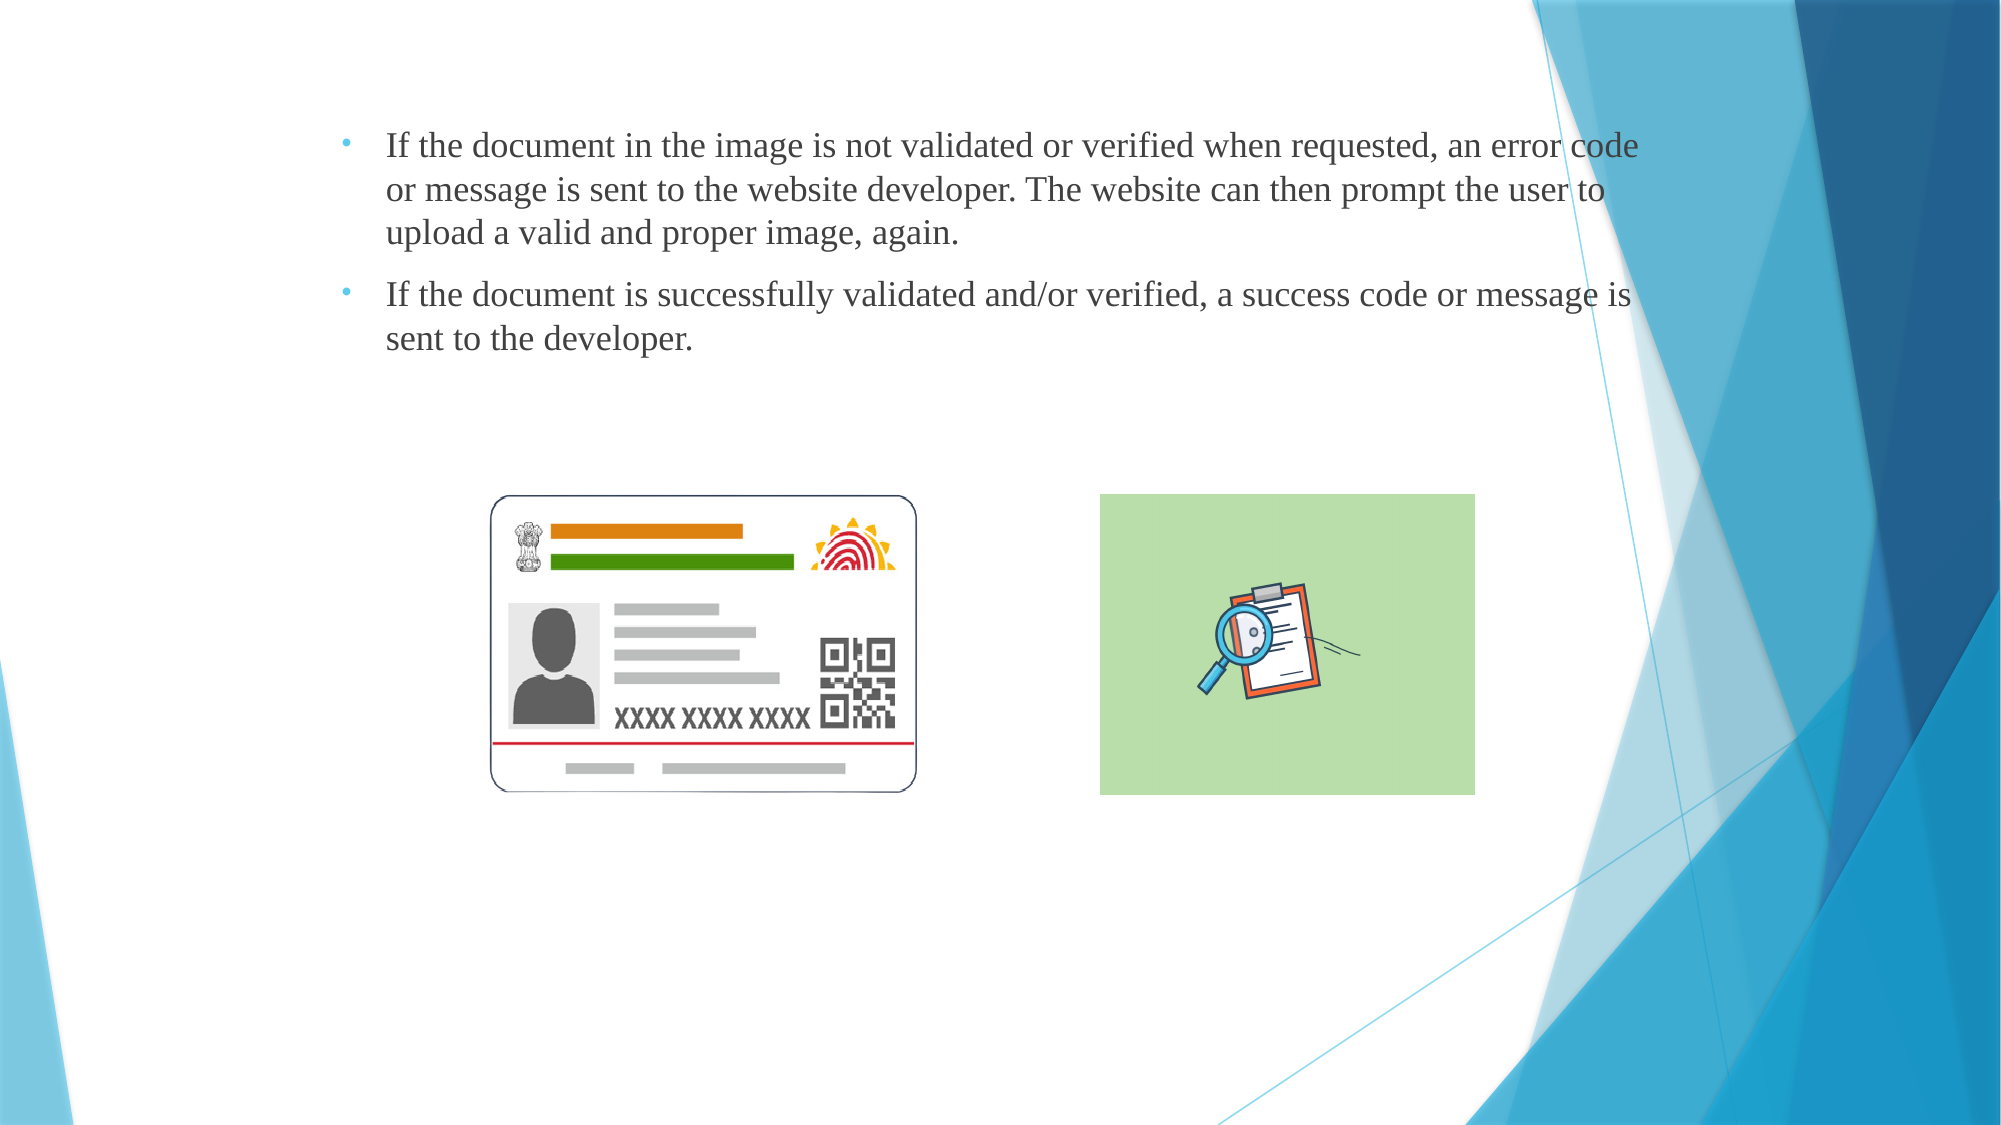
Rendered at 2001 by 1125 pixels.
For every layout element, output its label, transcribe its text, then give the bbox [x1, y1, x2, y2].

list If the document in the image is not validated or verified when requested, an error code or message is sent to the website developer. The website can then prompt the user to upload a valid and proper image, again. If the document is successfully validated and/or verified, a success code or message is sent to the developer. [326, 113, 1677, 367]
picture [1099, 494, 1476, 796]
picture [461, 449, 945, 841]
